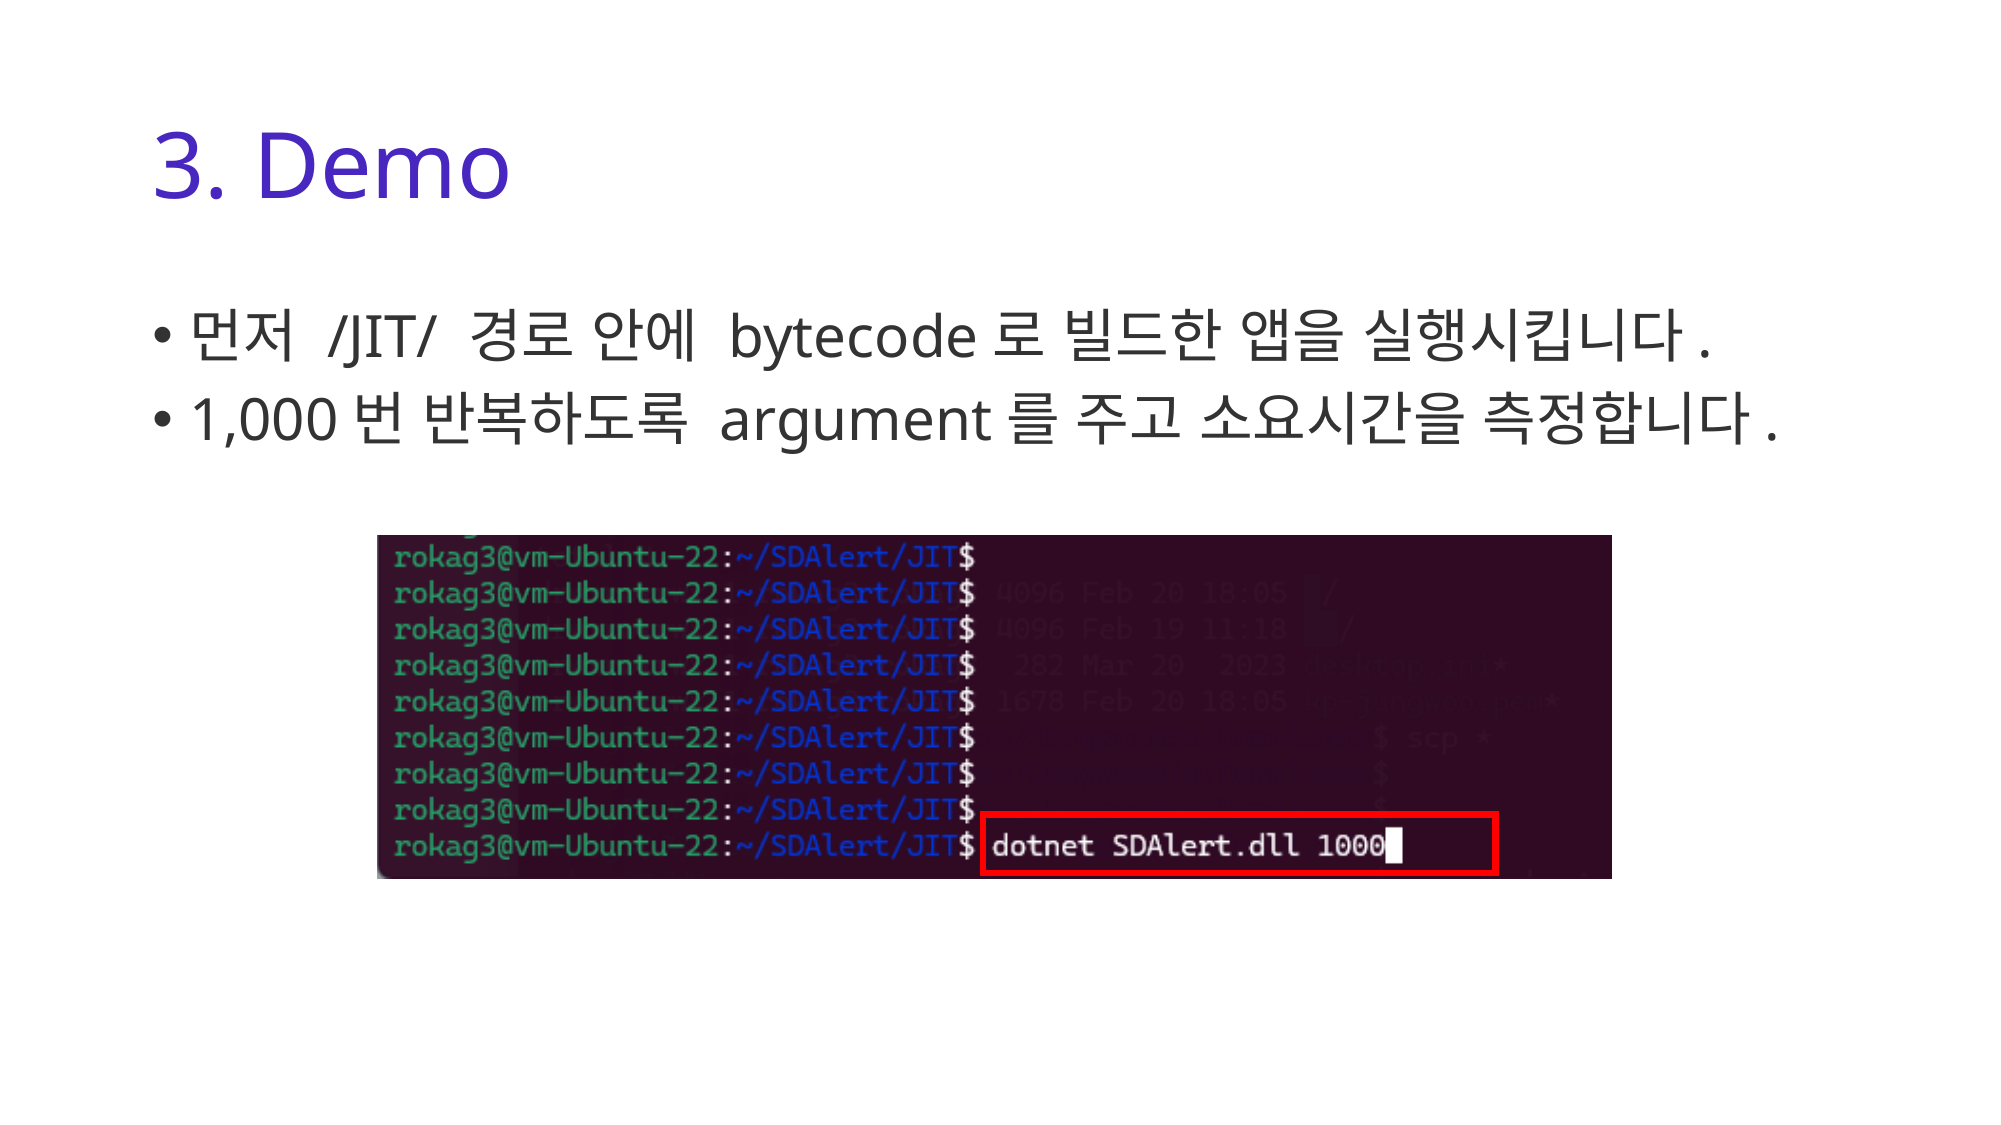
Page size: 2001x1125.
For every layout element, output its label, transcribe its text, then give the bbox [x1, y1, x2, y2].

picture [377, 535, 1612, 879]
list 먼저 /JIT/ 경로 안에 bytecode로 빌드한 앱을 실행시킵니다. 1,000번 반복하도록 argument를 주고 소요시간을 측정합니다. [137, 299, 1863, 1014]
title 3. Demo [137, 59, 1863, 278]
